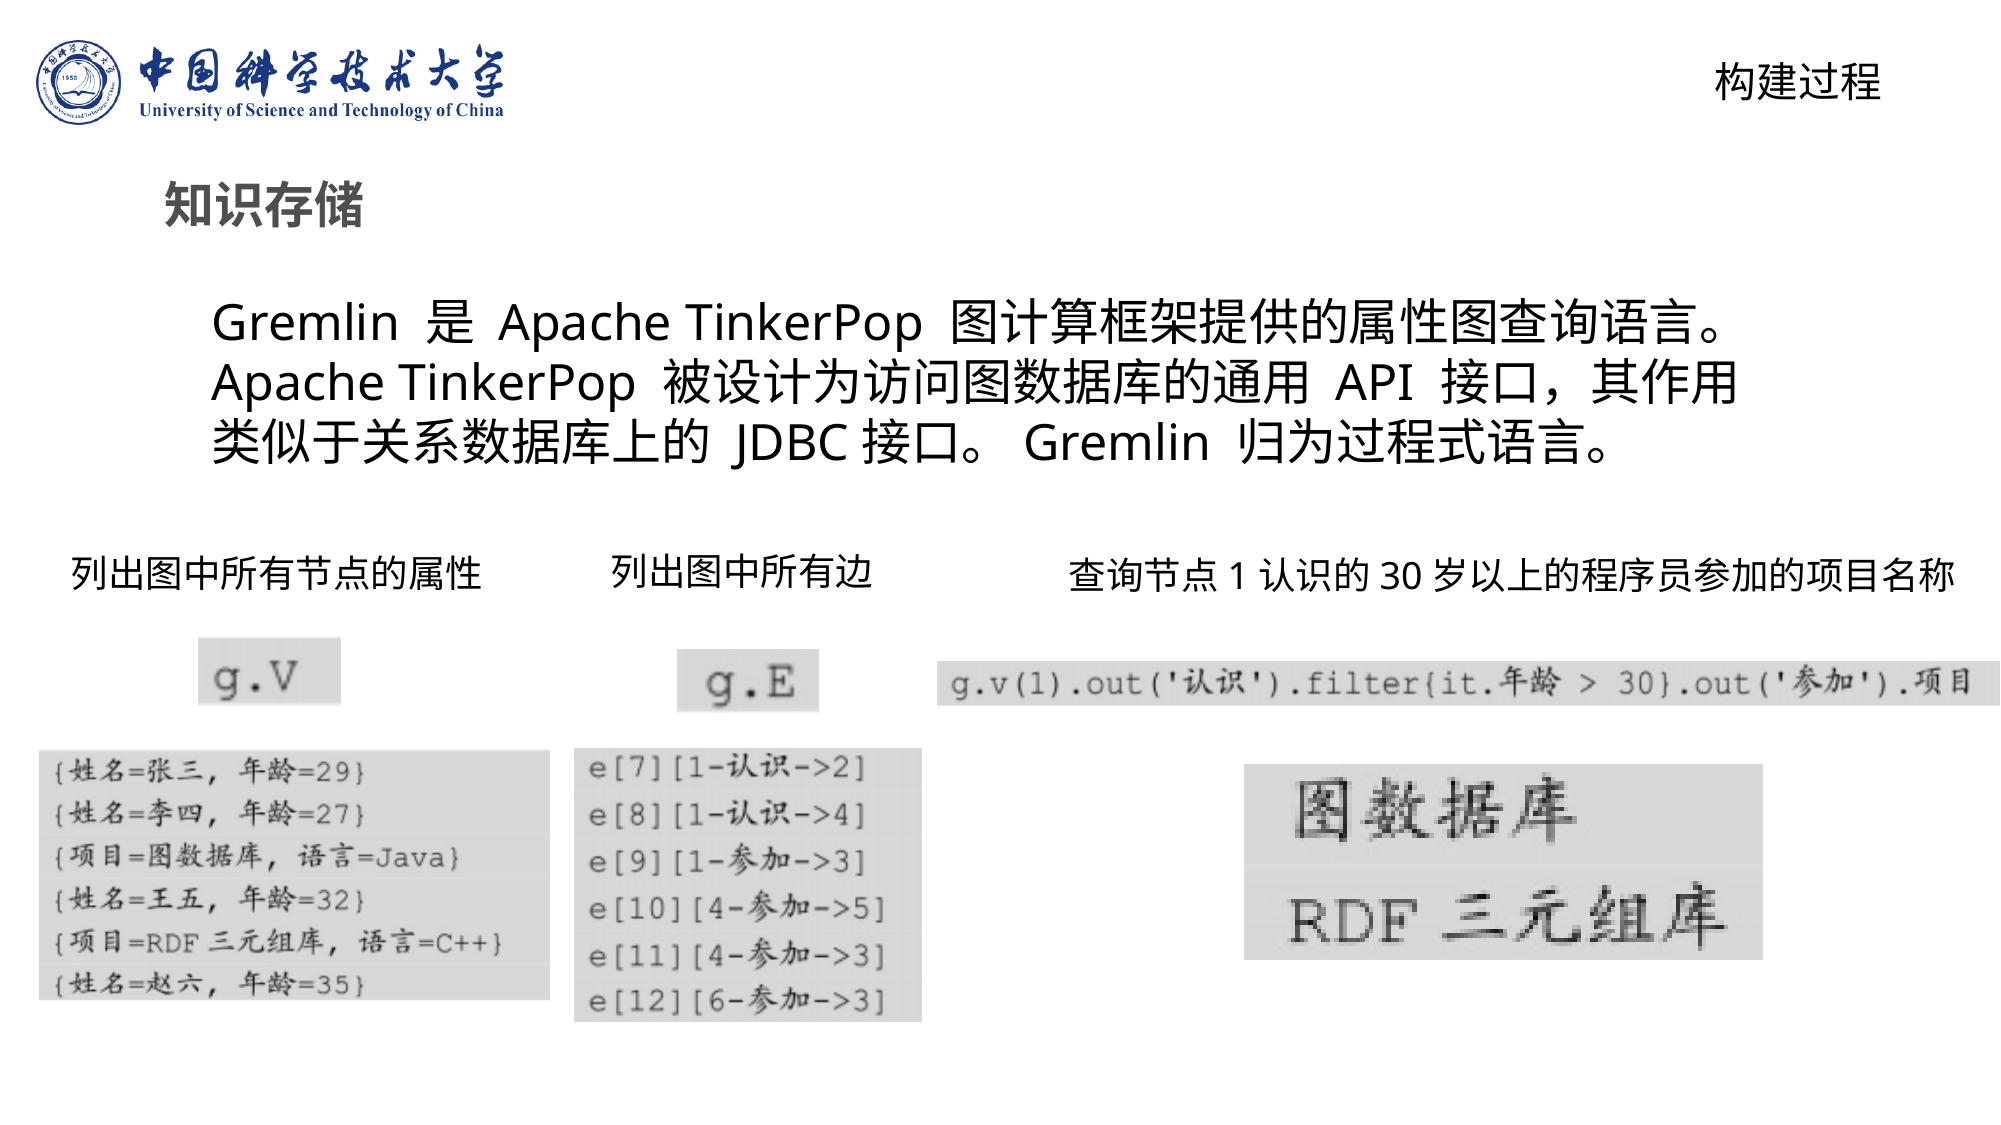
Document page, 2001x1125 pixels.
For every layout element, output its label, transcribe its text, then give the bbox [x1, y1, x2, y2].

picture [39, 748, 550, 1004]
picture [937, 661, 2000, 710]
text_box 列出图中所有节点的属性 [56, 542, 550, 602]
text_box 查询节点1认识的30岁以上的程序员参加的项目名称 [1053, 544, 2000, 604]
text_box 列出图中所有边 [596, 540, 900, 601]
picture [198, 636, 341, 710]
text_box 构建过程 [1699, 48, 1954, 114]
picture [574, 748, 922, 1022]
picture [676, 649, 819, 722]
picture [1244, 764, 1763, 960]
text_box Gremlin 是 Apache TinkerPop 图计算框架提供的属性图查询语言。Apache TinkerPop 被设计为访问图数据库的通用 API 接口，其作用类似于关系数据库上的 JDBC接口。Gremlin 归为过程式语言。 [197, 283, 1803, 478]
text_box 知识存储 [150, 166, 1977, 242]
picture [0, 27, 539, 135]
